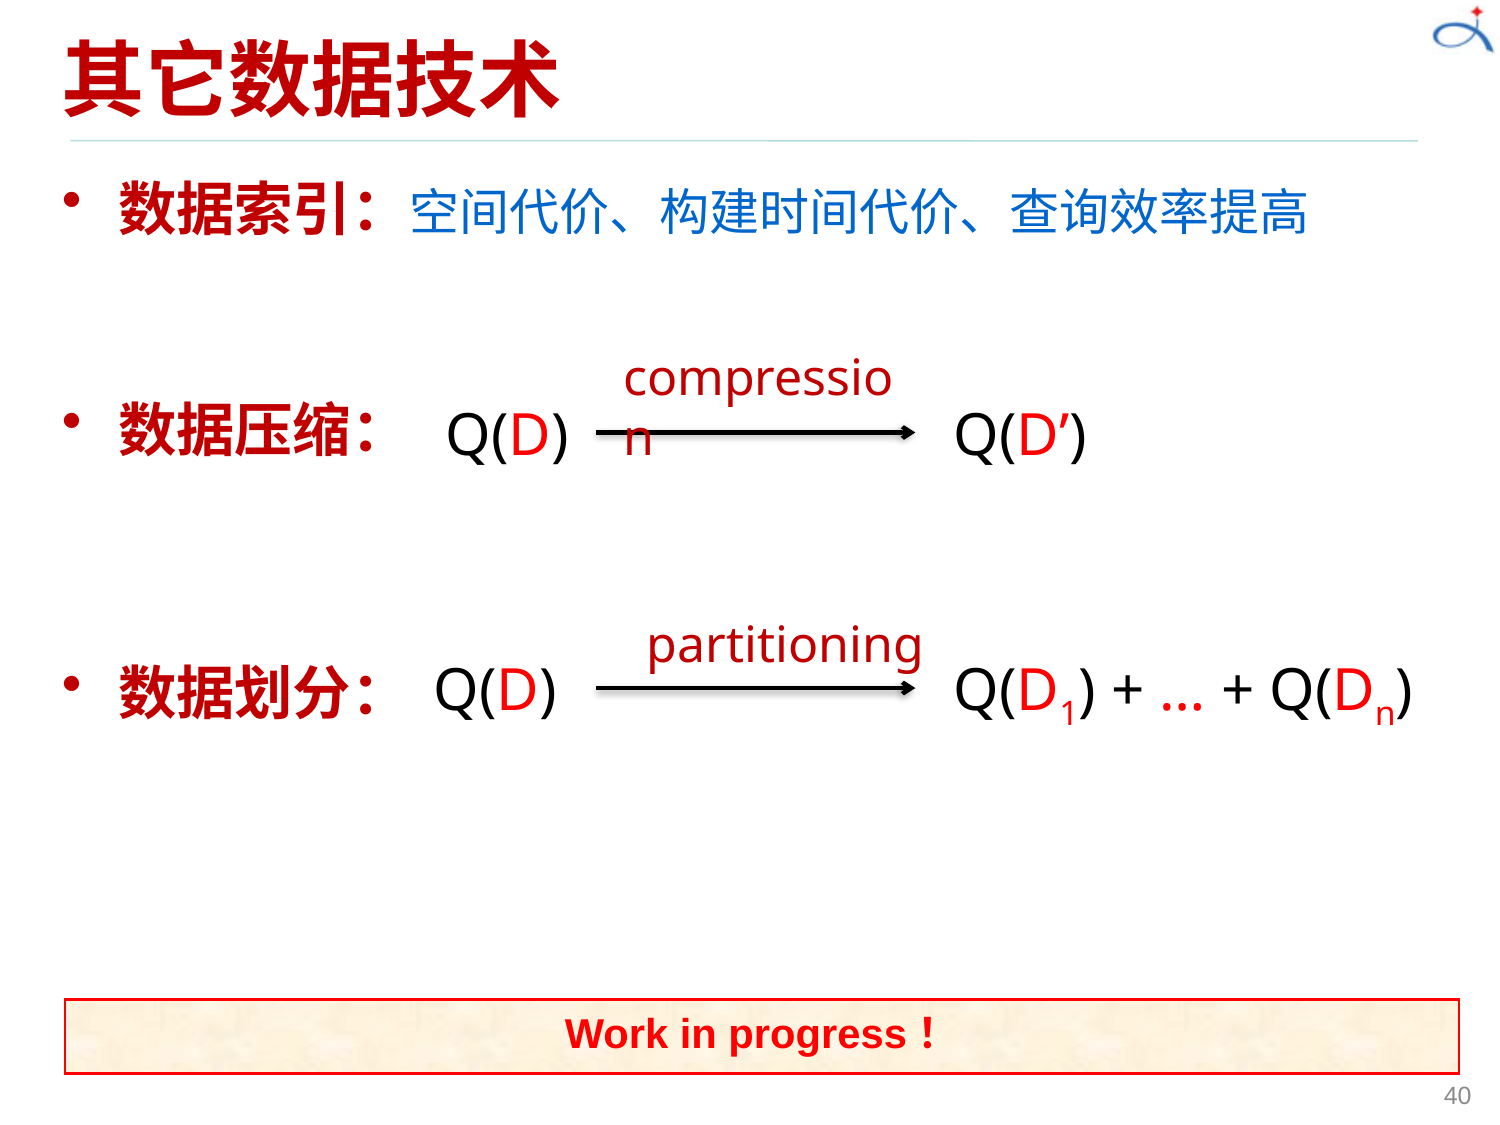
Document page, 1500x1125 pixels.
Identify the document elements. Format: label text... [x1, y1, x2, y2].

text_box compression [608, 338, 939, 385]
text_box partitioning [631, 604, 1010, 680]
text_box Q(D1) + … + Q(Dn) [938, 645, 1483, 740]
list 数据索引：空间代价、构建时间代价、查询效率提高 [46, 163, 1442, 291]
picture [1432, 5, 1495, 55]
slide_number 40 [1136, 1065, 1487, 1125]
text_box Work in progress！ [64, 999, 1459, 1074]
text_box 数据压缩： [46, 385, 1442, 524]
text_box Q(D) [419, 645, 597, 730]
text_box 数据划分： [46, 648, 1442, 787]
title 其它数据技术 [46, 11, 1419, 143]
